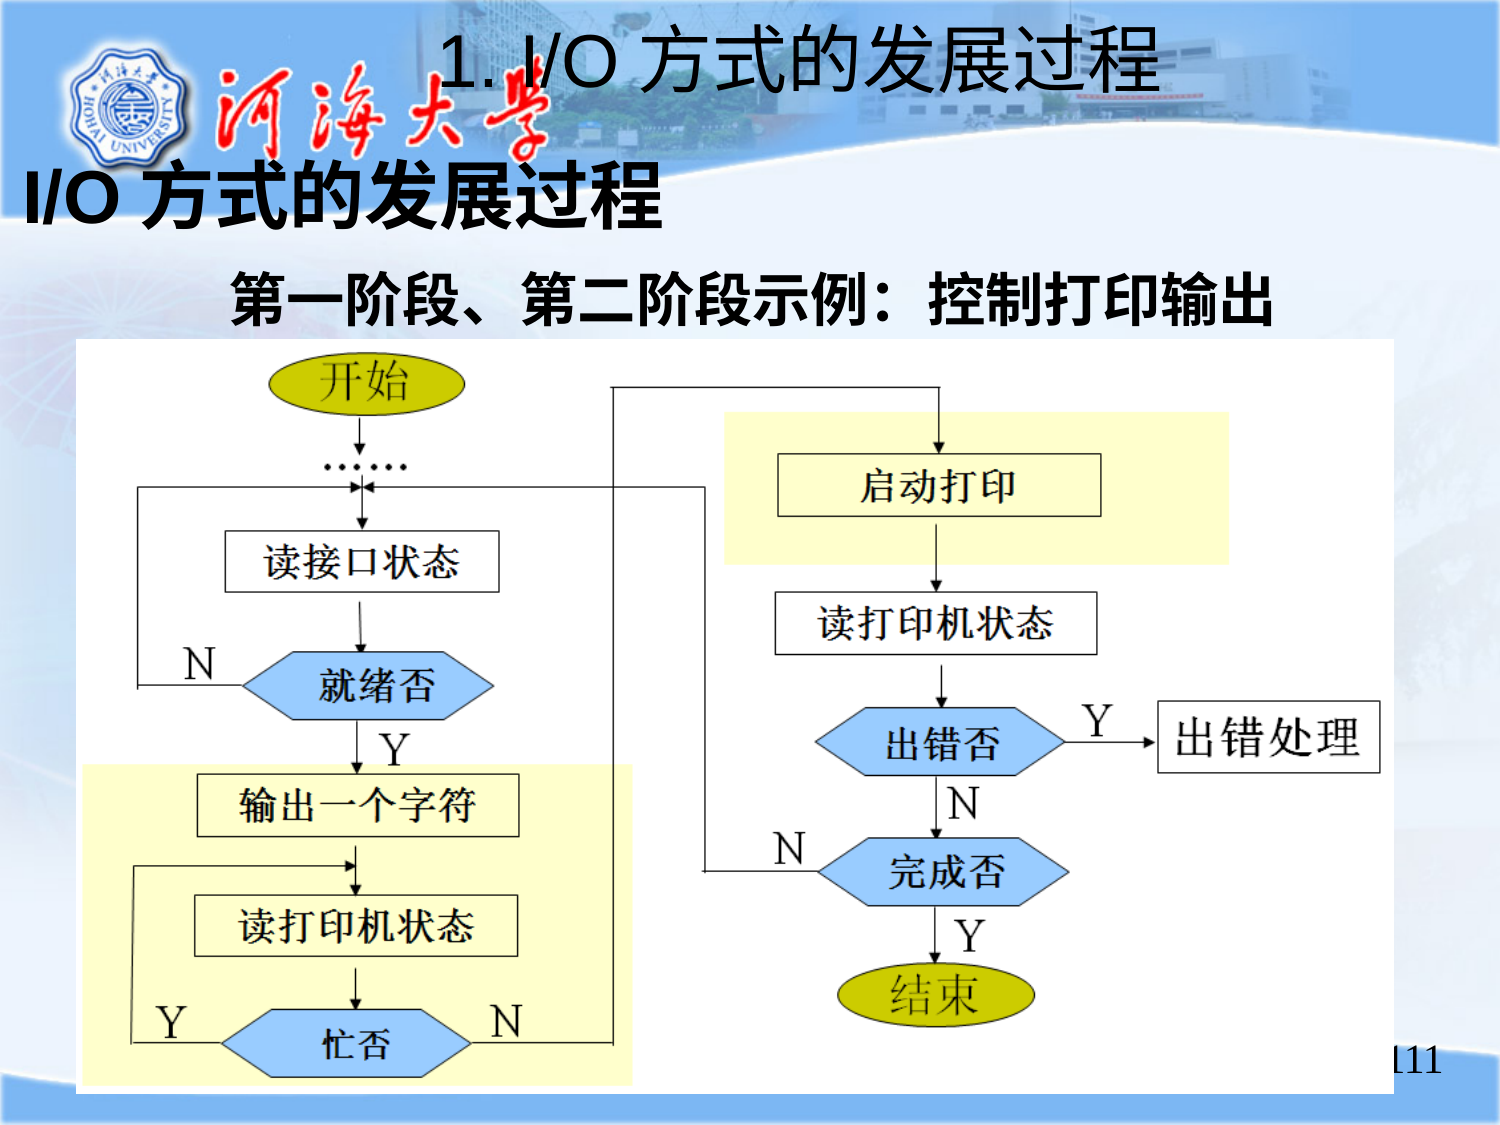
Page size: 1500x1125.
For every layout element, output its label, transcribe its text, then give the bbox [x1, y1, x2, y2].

text_box 1. I/O方式的发展过程 [421, 5, 1178, 110]
slide_number 111 [1391, 1024, 1460, 1103]
picture [0, 0, 1500, 1125]
text_box I/O方式的发展过程 第一阶段、第二阶段示例：控制打印输出 [7, 137, 1483, 424]
